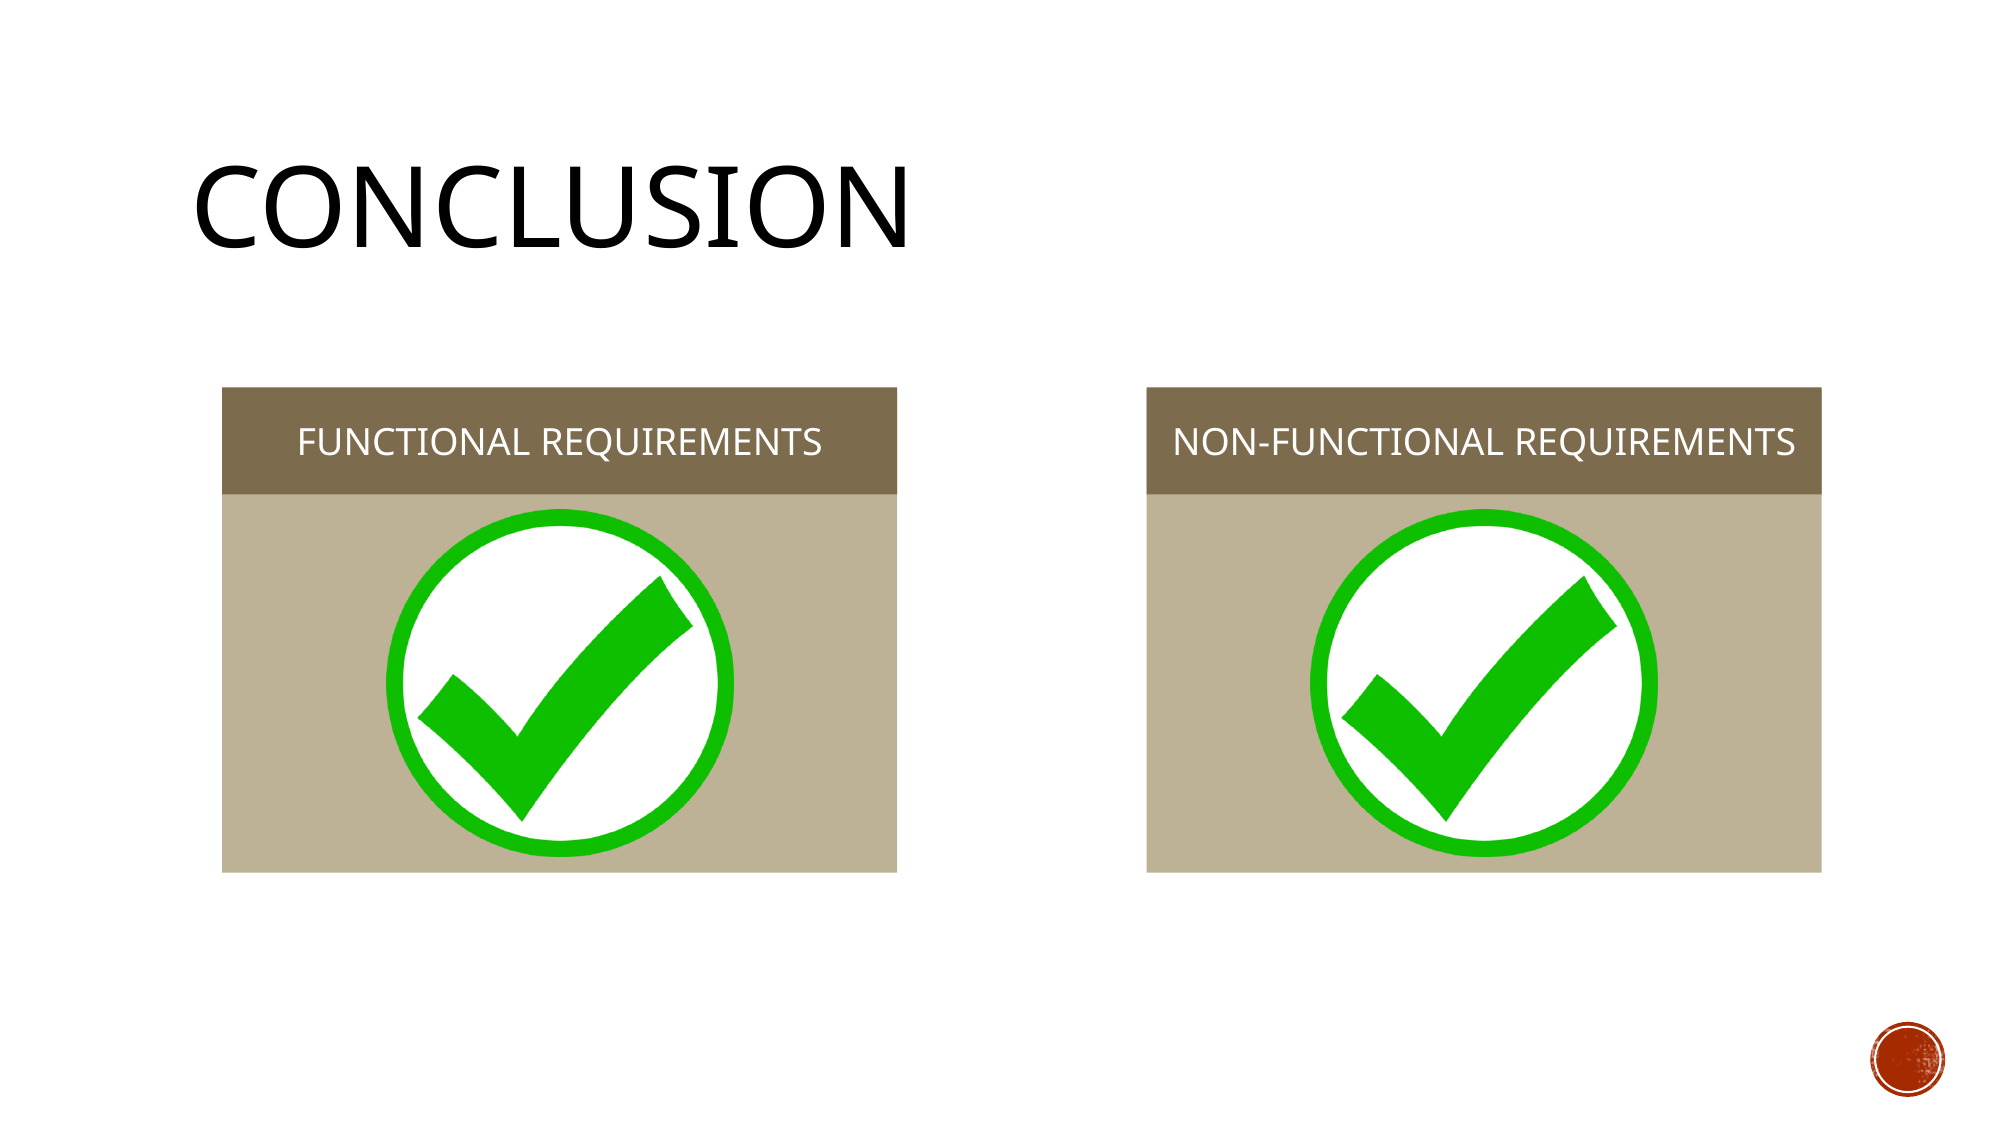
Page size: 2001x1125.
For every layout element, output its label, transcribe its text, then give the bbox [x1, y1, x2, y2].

picture [1310, 509, 1658, 857]
picture [386, 509, 734, 857]
text_box [221, 495, 898, 874]
text_box NON-FUNCTIONAL REQUIREMENTS [1146, 386, 1823, 495]
text_box FUNCTIONAL REQUIREMENTS [221, 386, 898, 495]
text_box [1146, 495, 1823, 874]
title Conclusion [175, 79, 1826, 344]
